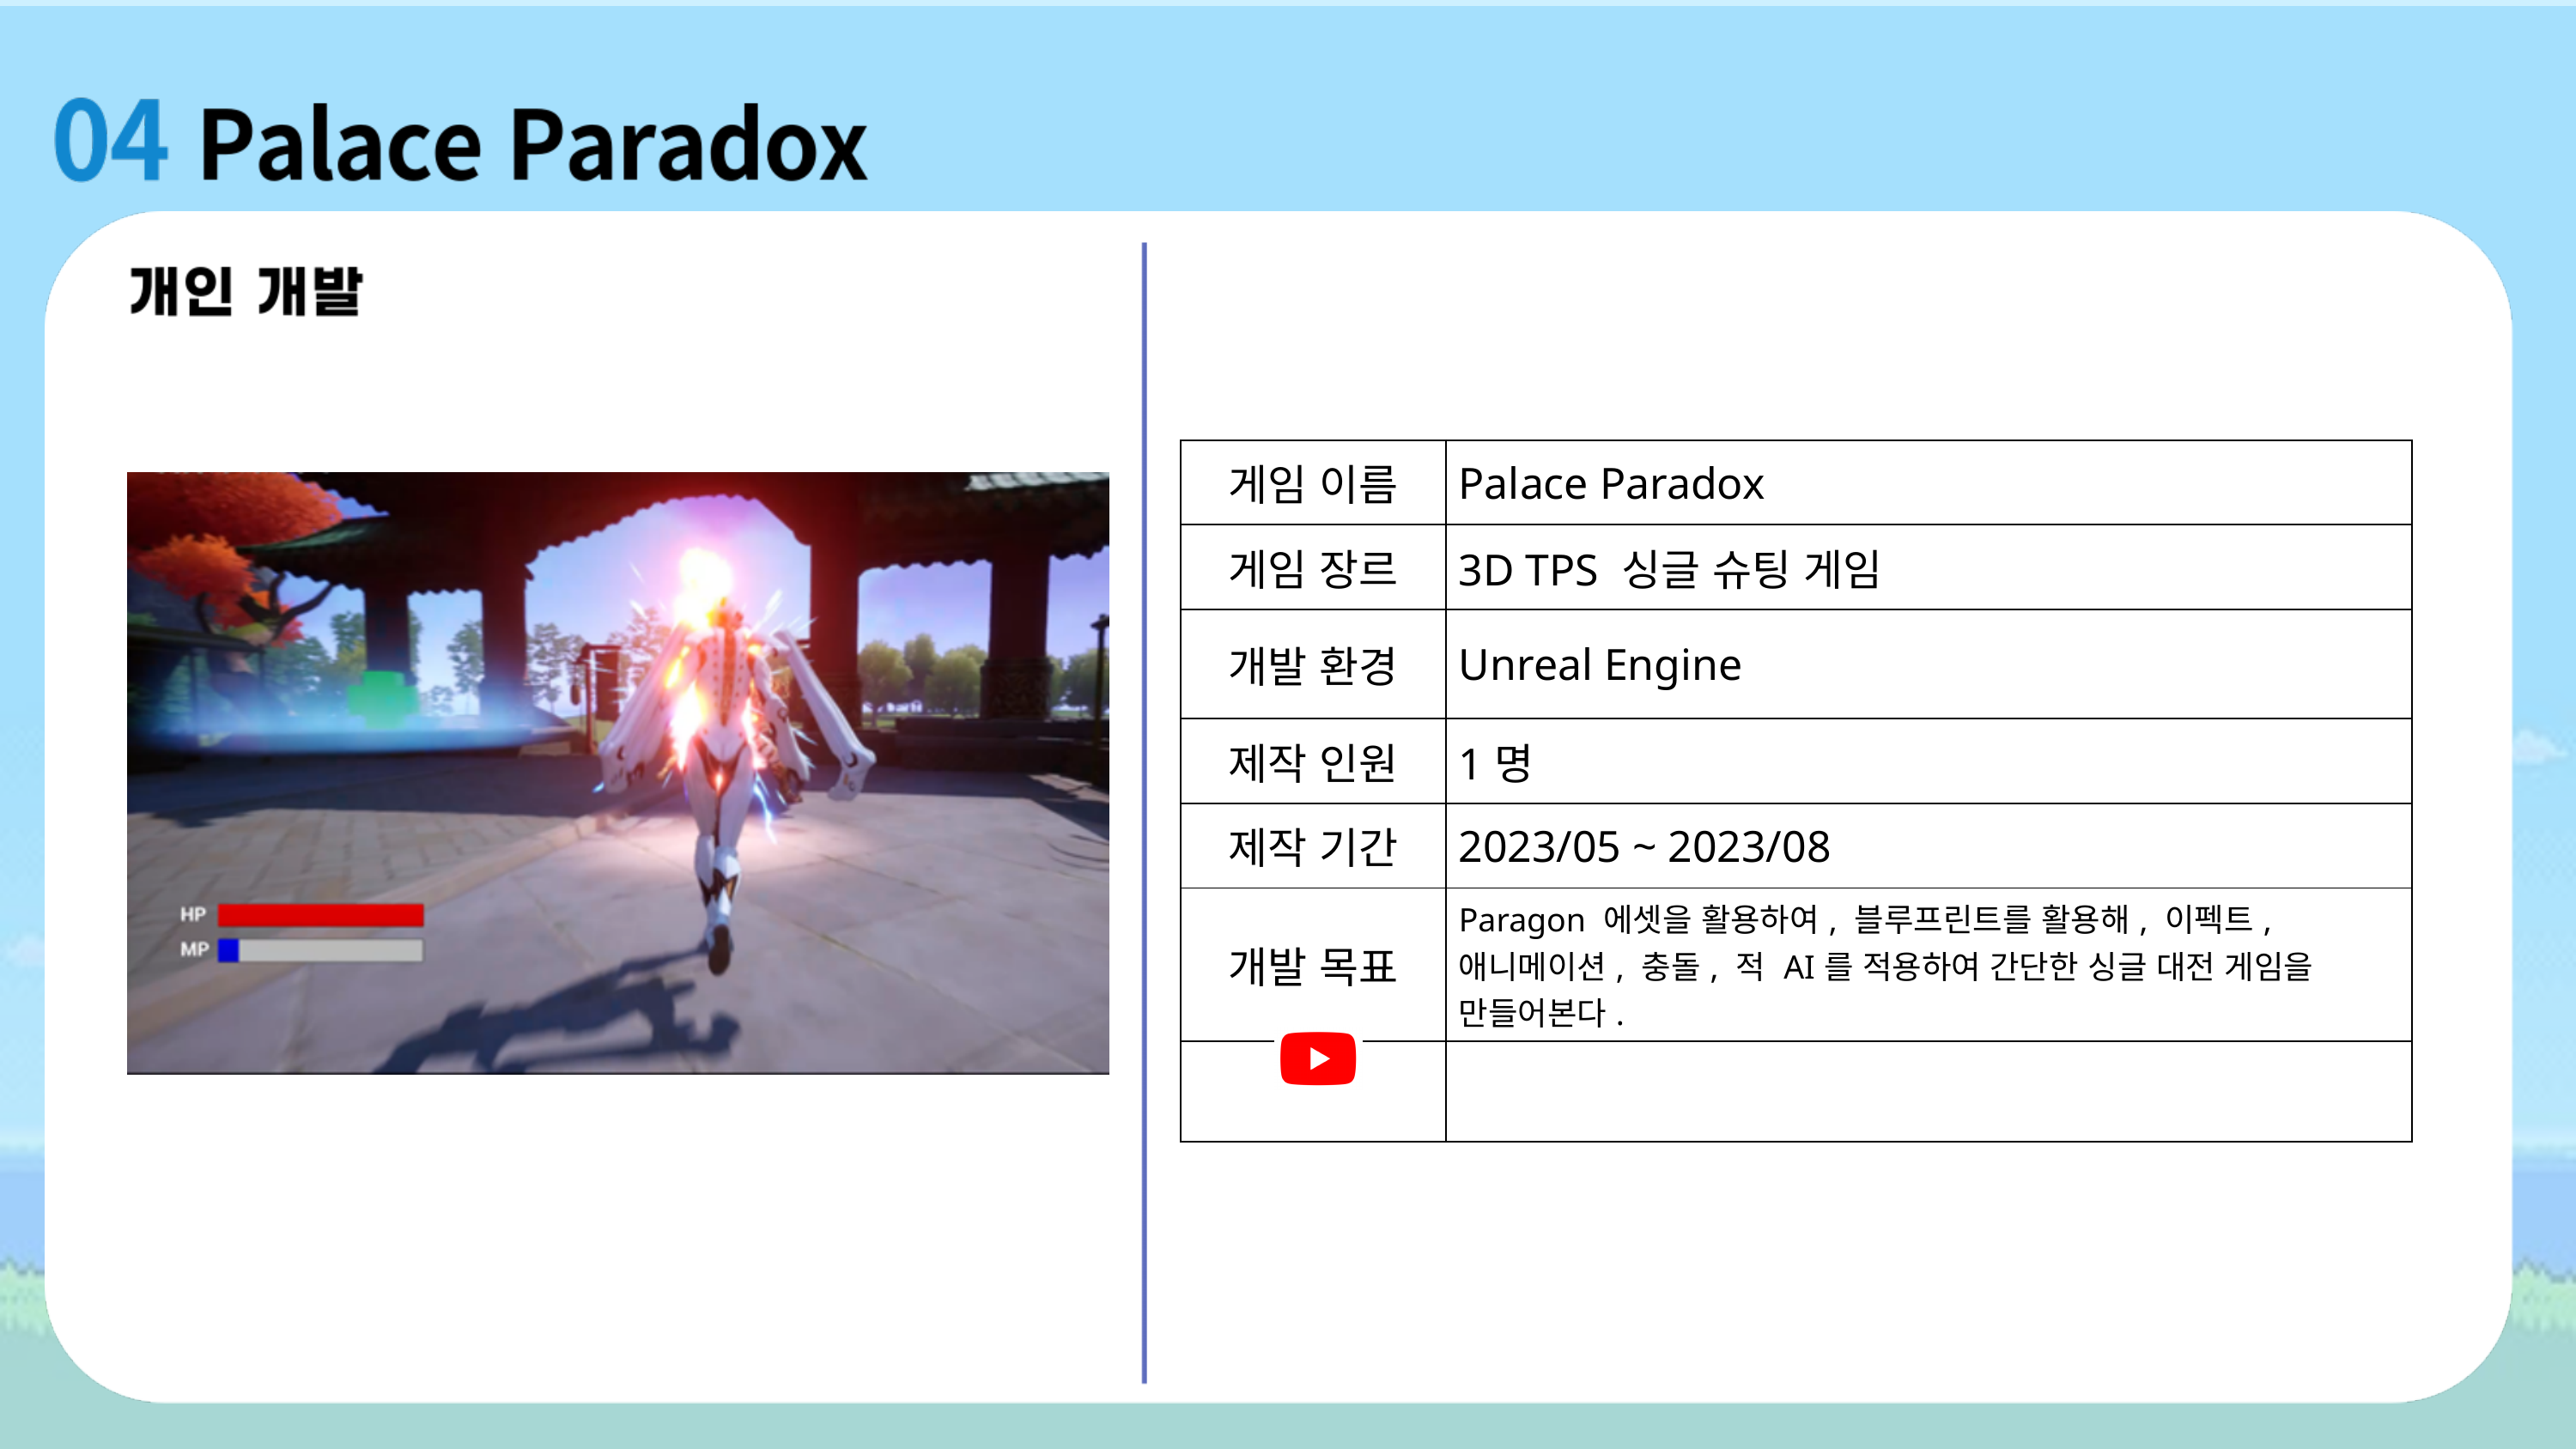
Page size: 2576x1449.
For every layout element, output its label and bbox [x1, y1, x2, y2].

picture [1273, 1027, 1363, 1091]
text_box [0, 0, 2576, 1449]
text_box [572, 810, 1716, 816]
text_box [45, 211, 2513, 1404]
text_box [127, 472, 1109, 1075]
picture [15, 21, 973, 388]
